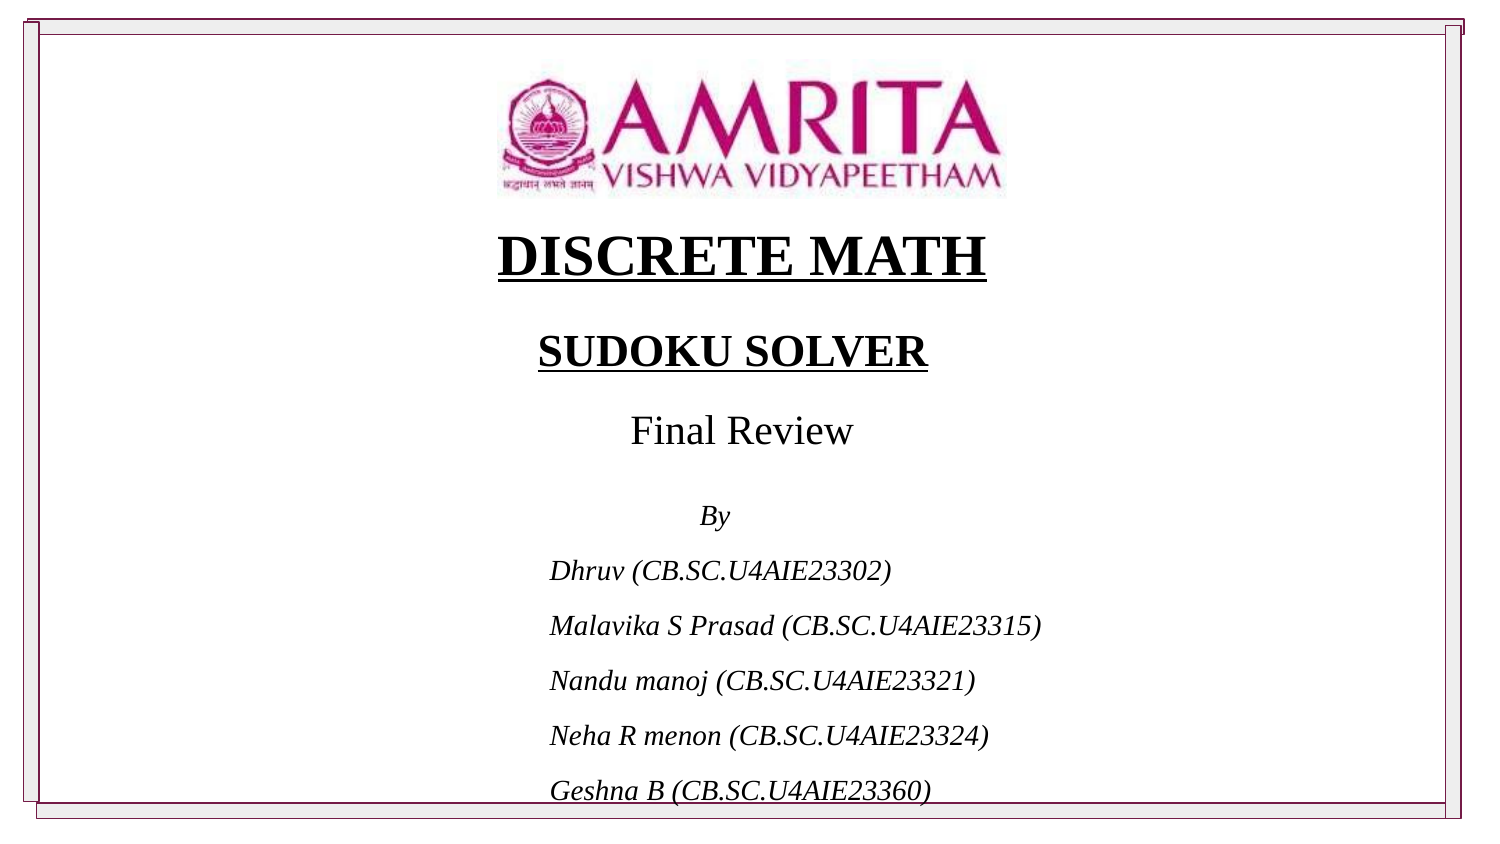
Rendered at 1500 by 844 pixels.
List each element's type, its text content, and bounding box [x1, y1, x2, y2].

text_box DISCRETE MATH [339, 201, 1145, 302]
text_box SUDOKU SOLVER [226, 306, 1239, 391]
picture [496, 59, 1007, 199]
text_box [36, 802, 534, 819]
text_box By Dhruv (CB.SC.U4AIE23302) Malavika S Prasad (CB.SC.U4AIE23315) Nandu manoj (CB.SC.U4AIE23321) Neha R menon (CB.SC.U4AIE23324) Geshna B (CB.SC.U4AIE23360) [534, 461, 1239, 844]
text_box Final Review [534, 391, 950, 450]
text_box [27, 18, 1465, 35]
text_box [1239, 802, 1445, 819]
text_box [23, 21, 40, 802]
text_box [1445, 25, 1462, 819]
